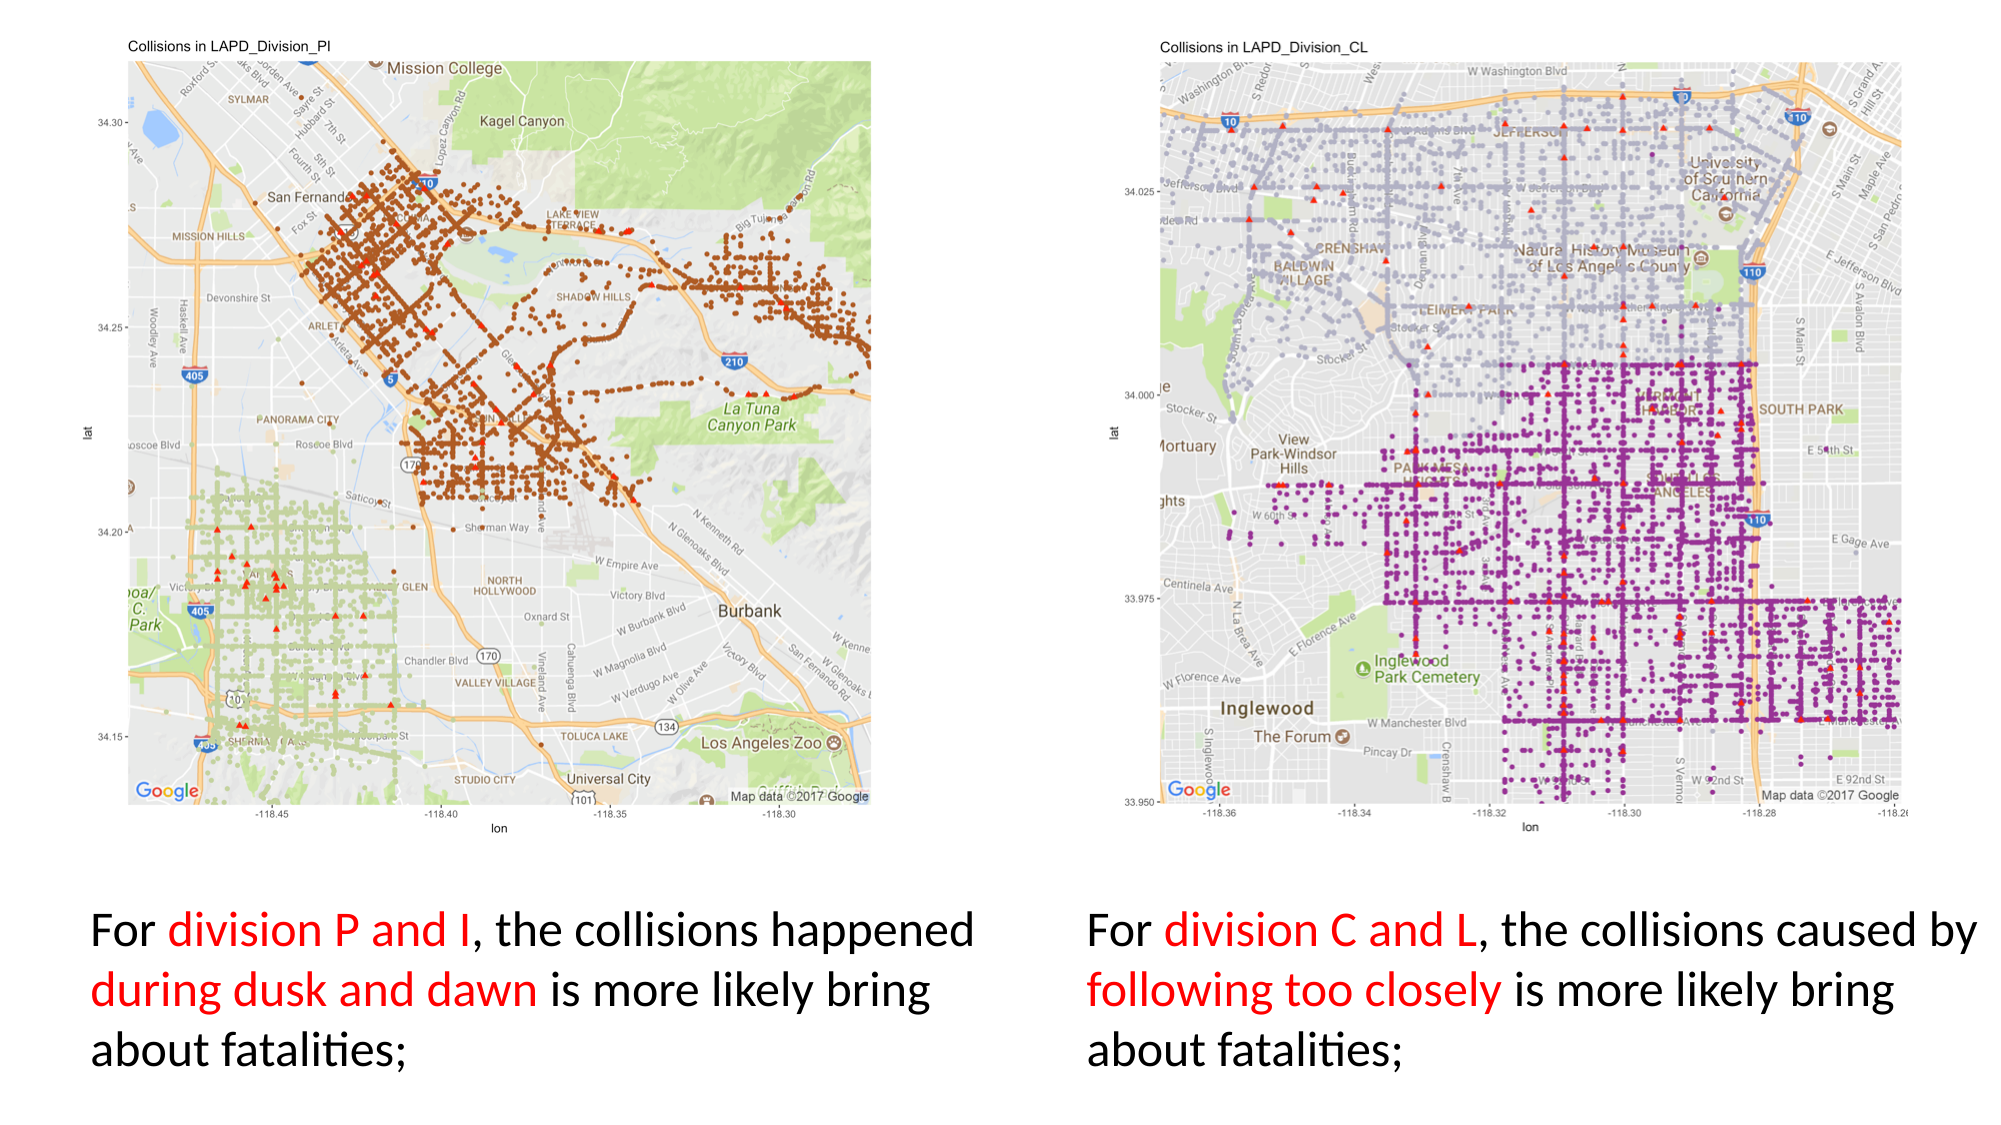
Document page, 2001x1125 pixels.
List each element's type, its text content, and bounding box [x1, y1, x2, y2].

text_box For division C and L, the collisions caused by following too closely is more likely bring about fatalities; [1071, 889, 2000, 1084]
picture [1103, 34, 1908, 839]
text_box For division P and I, the collisions happened during dusk and dawn is more likely bring about fatalities; [75, 889, 1004, 1084]
picture [75, 34, 879, 839]
